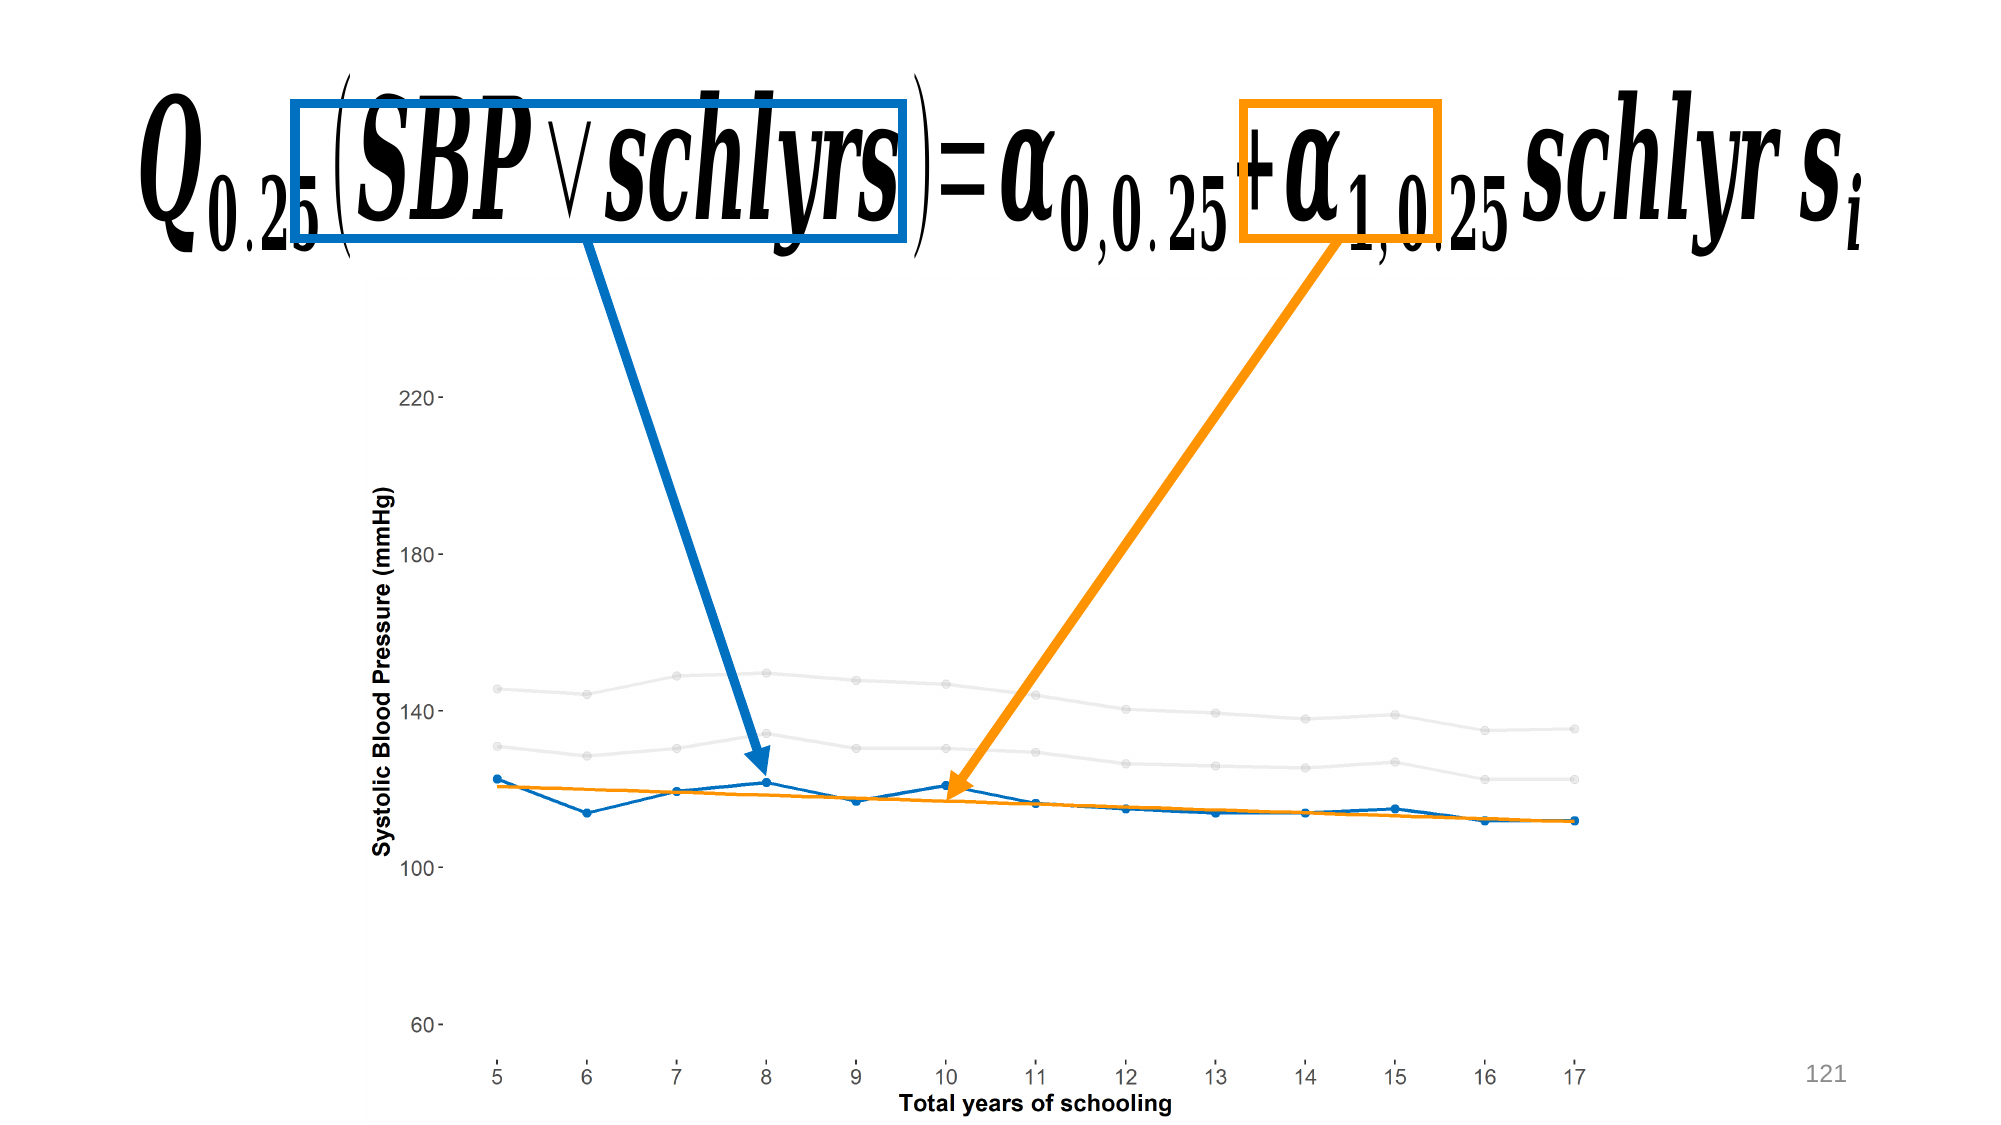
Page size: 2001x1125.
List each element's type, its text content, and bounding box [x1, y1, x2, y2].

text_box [586, 238, 766, 777]
slide_number 121 [1638, 1042, 1863, 1103]
text_box [1243, 103, 1439, 240]
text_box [946, 238, 1340, 801]
text_box [294, 102, 903, 240]
picture [362, 274, 1638, 1125]
